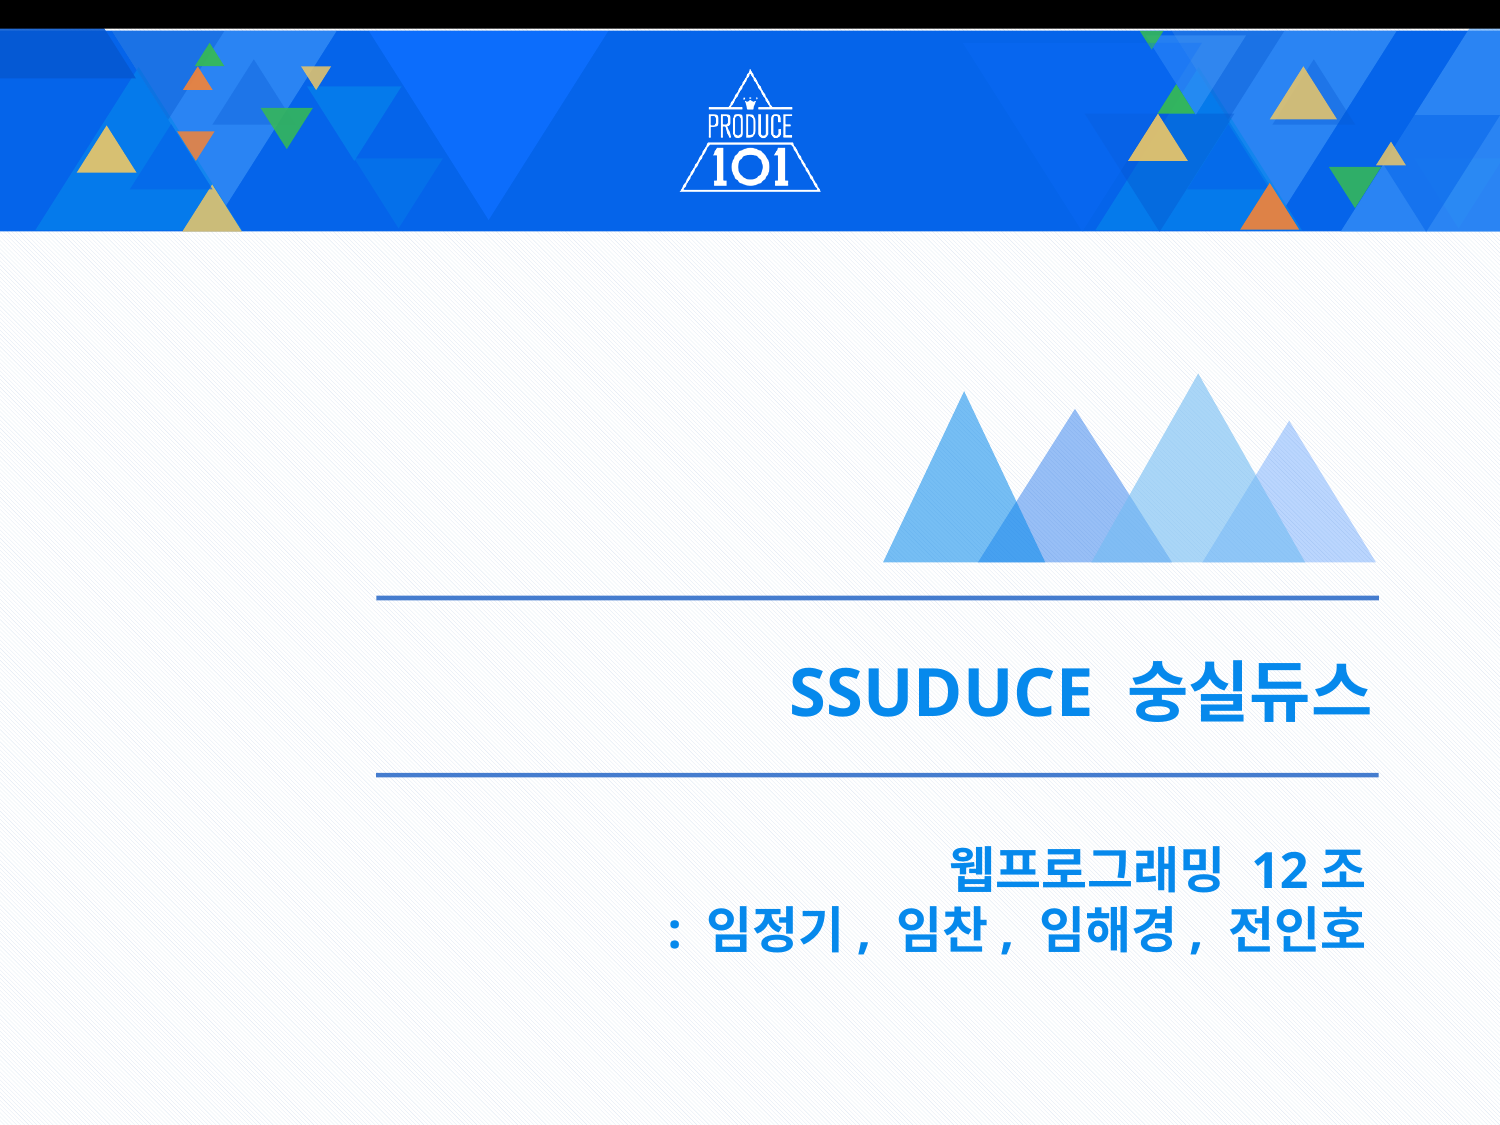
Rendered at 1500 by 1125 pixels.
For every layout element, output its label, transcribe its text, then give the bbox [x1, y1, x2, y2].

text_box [882, 373, 1377, 563]
text_box 웹프로그래밍 12조 : 임정기, 임찬, 임해경, 전인호 [549, 831, 1382, 967]
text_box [375, 597, 1389, 776]
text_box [0, 0, 1500, 232]
